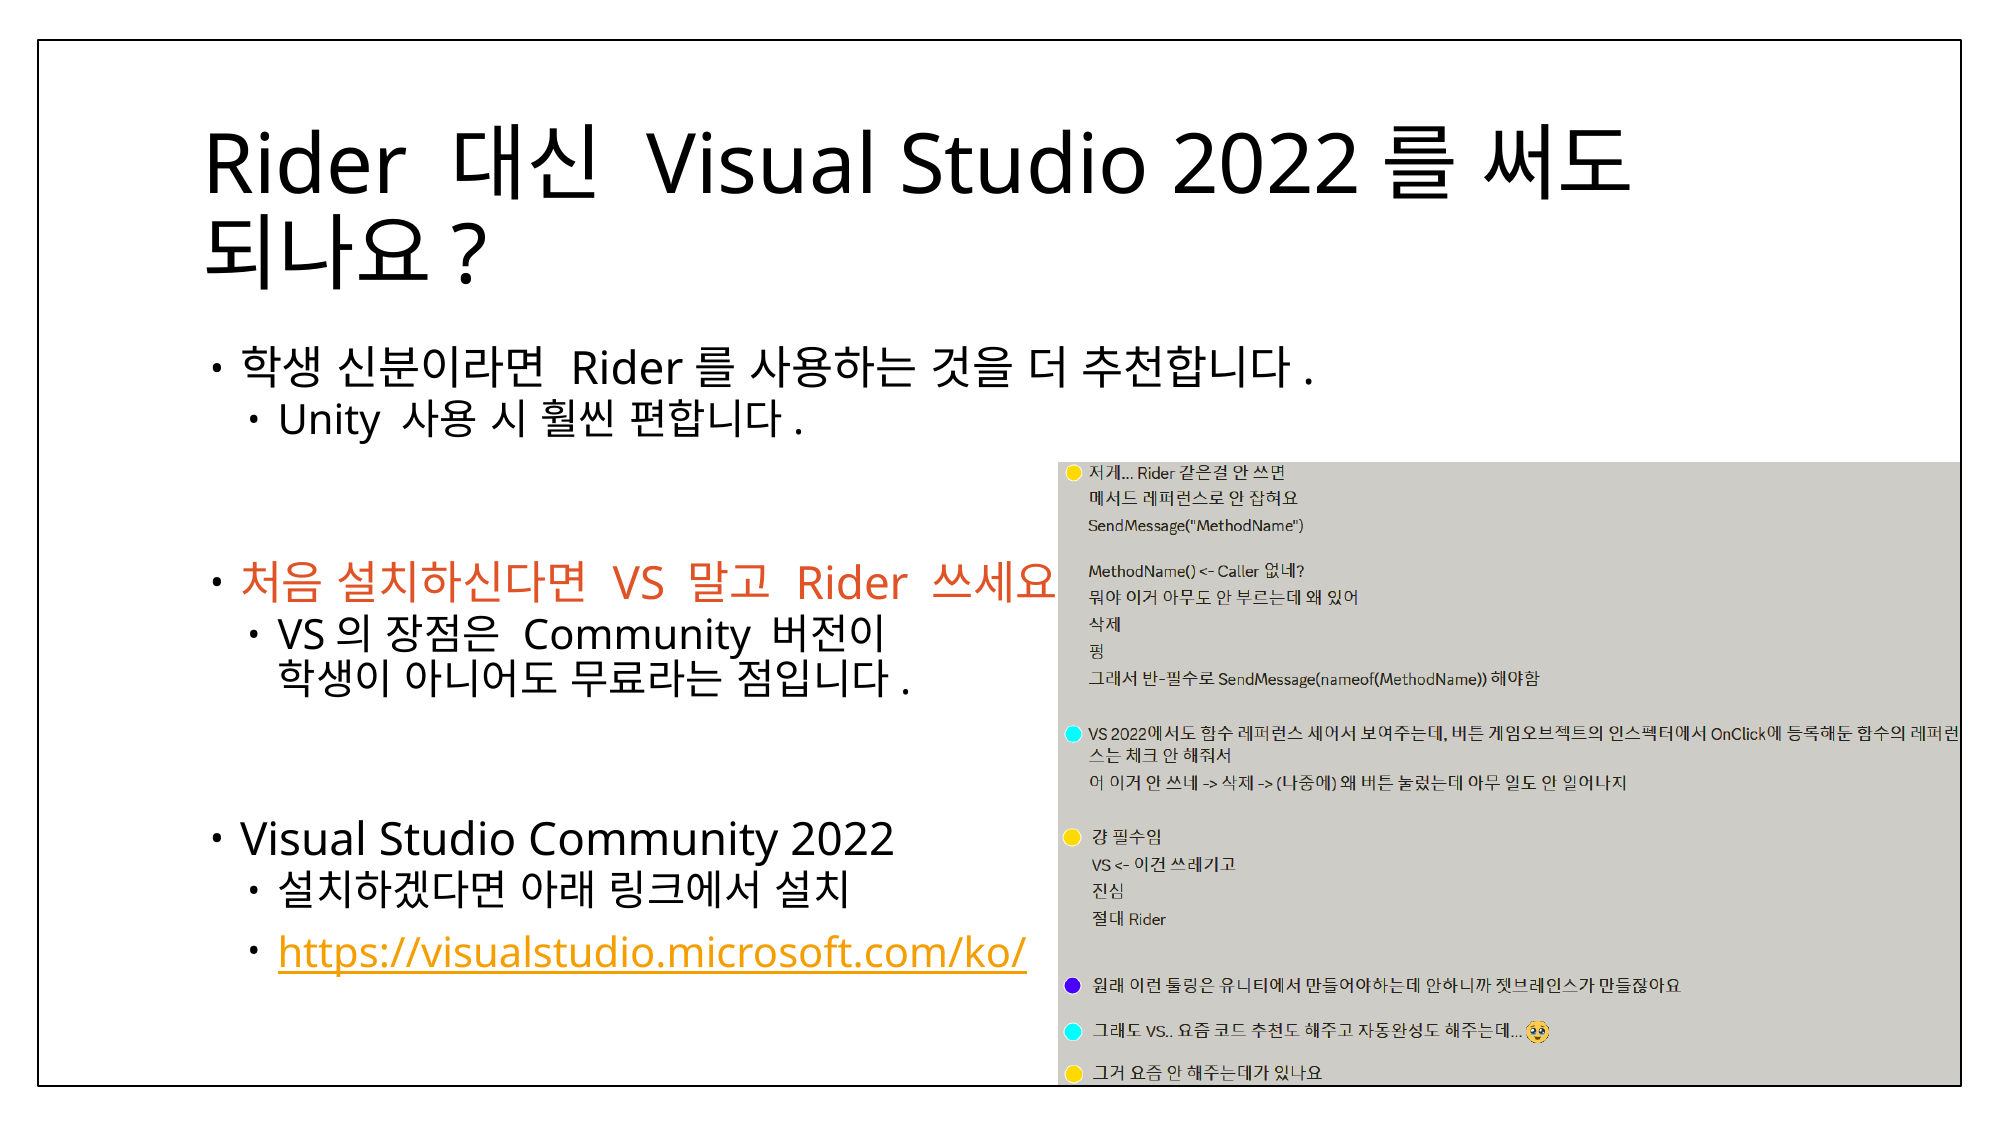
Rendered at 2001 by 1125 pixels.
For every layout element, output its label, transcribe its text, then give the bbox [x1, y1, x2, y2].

list 학생 신분이라면 Rider를 사용하는 것을 더 추천합니다. Unity 사용 시 훨씬 편합니다. 처음 설치하신다면 VS 말고 Rider 쓰세요. VS의 장점은 Community 버전이 학생이 아니어도 무료라는 점입니다. Visual Studio Community 2022 설치하겠다면 아래 링크에서 설치 https://visualstudio.microsoft.com/ko/ [187, 337, 1808, 1000]
picture [1058, 461, 1961, 1085]
title Rider 대신 Visual Studio 2022를 써도 되나요? [187, 99, 1808, 323]
